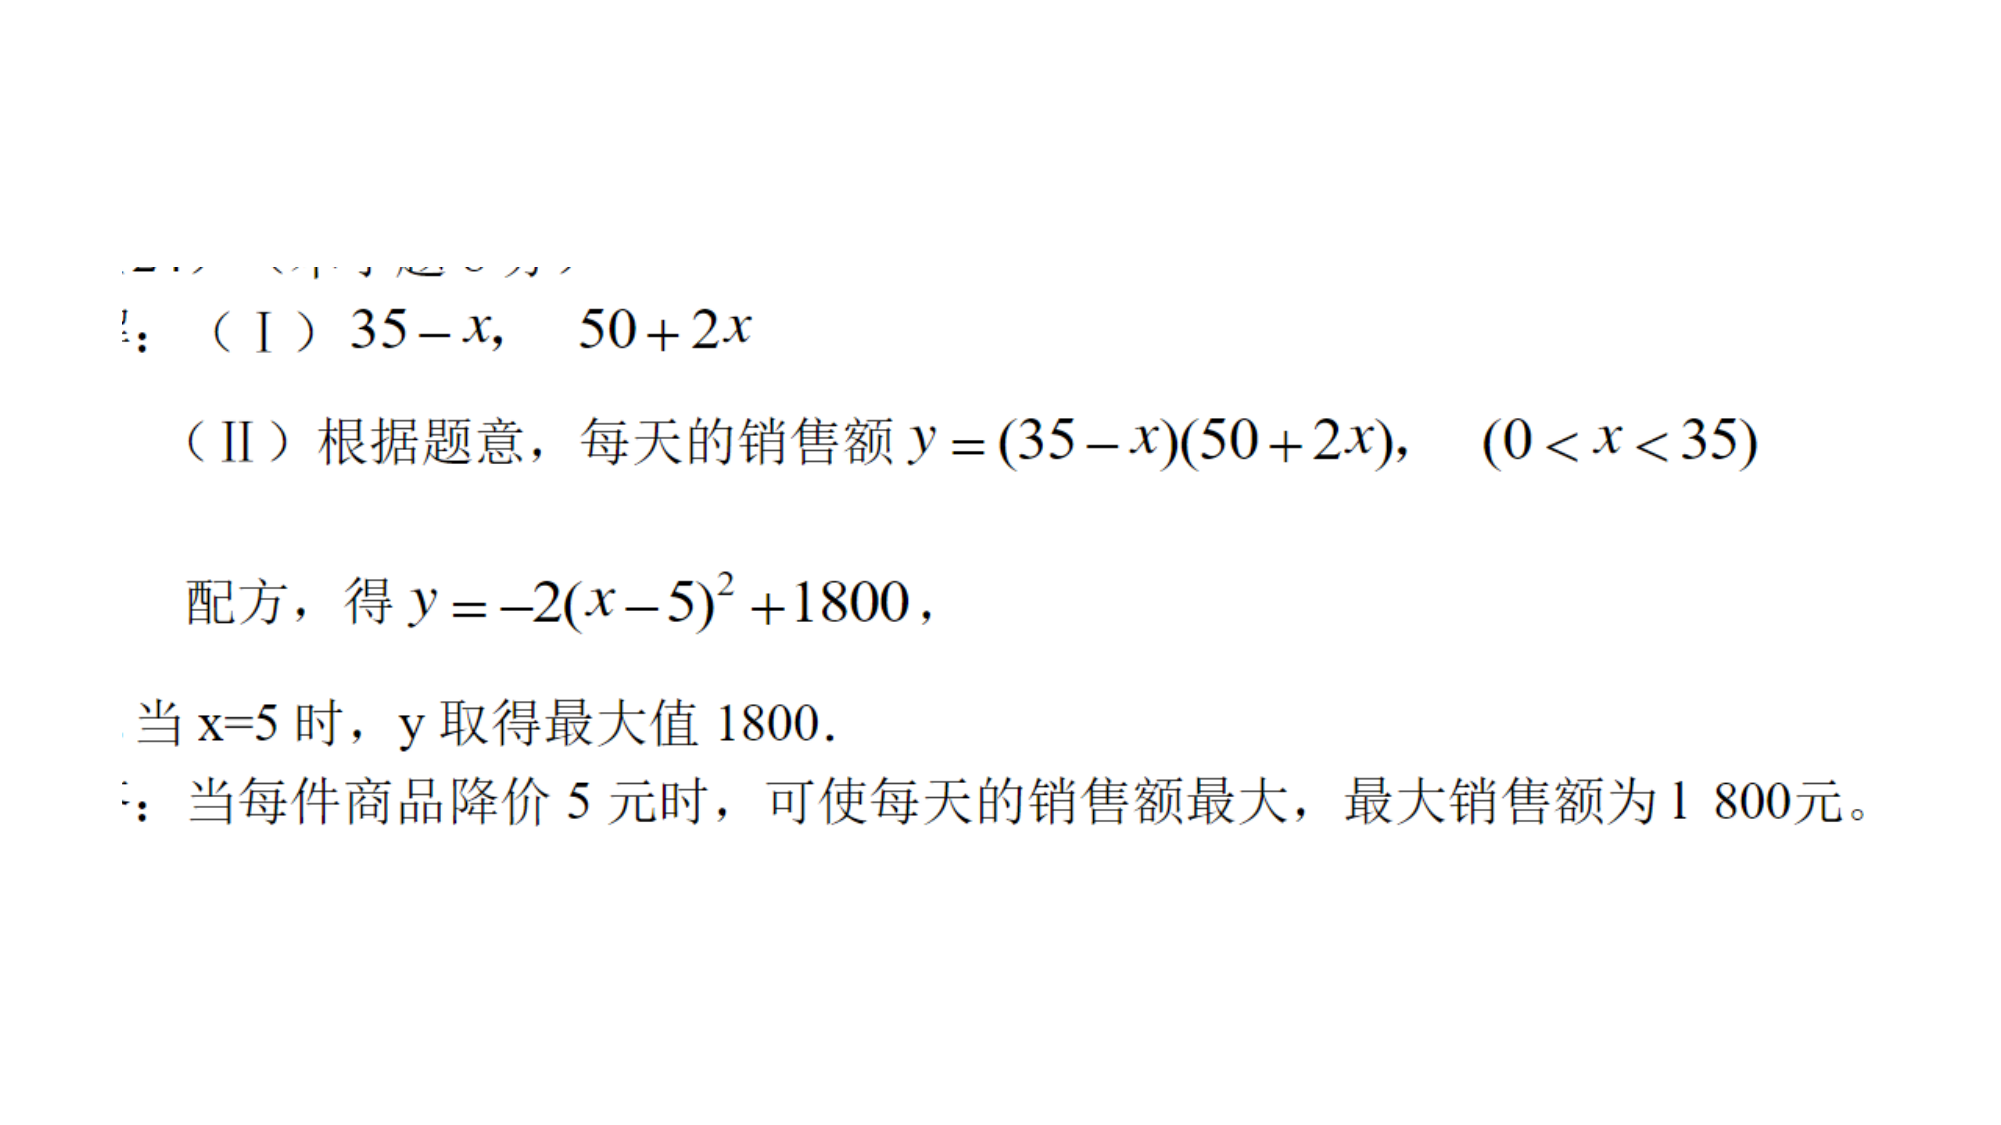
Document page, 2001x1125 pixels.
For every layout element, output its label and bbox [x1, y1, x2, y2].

picture [122, 267, 1878, 858]
